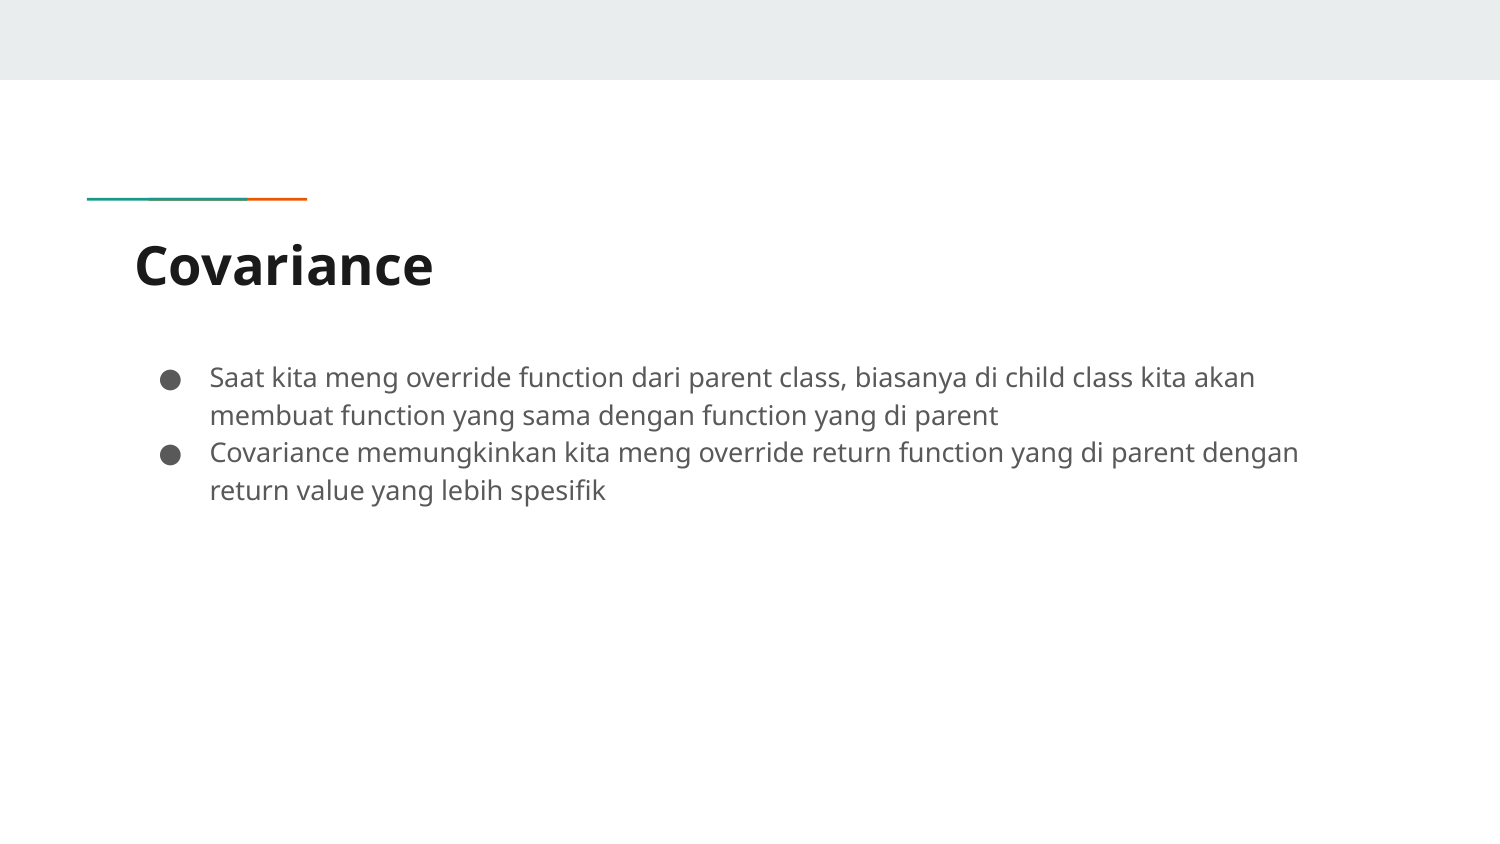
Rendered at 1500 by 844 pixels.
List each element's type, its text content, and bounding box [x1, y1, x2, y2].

list Saat kita meng override function dari parent class, biasanya di child class kita akan membuat function yang sama dengan function yang di parent Covariance memungkinkan kita meng override return function yang di parent dengan return value yang lebih spesifik [119, 341, 1381, 712]
title Covariance [119, 216, 1381, 305]
